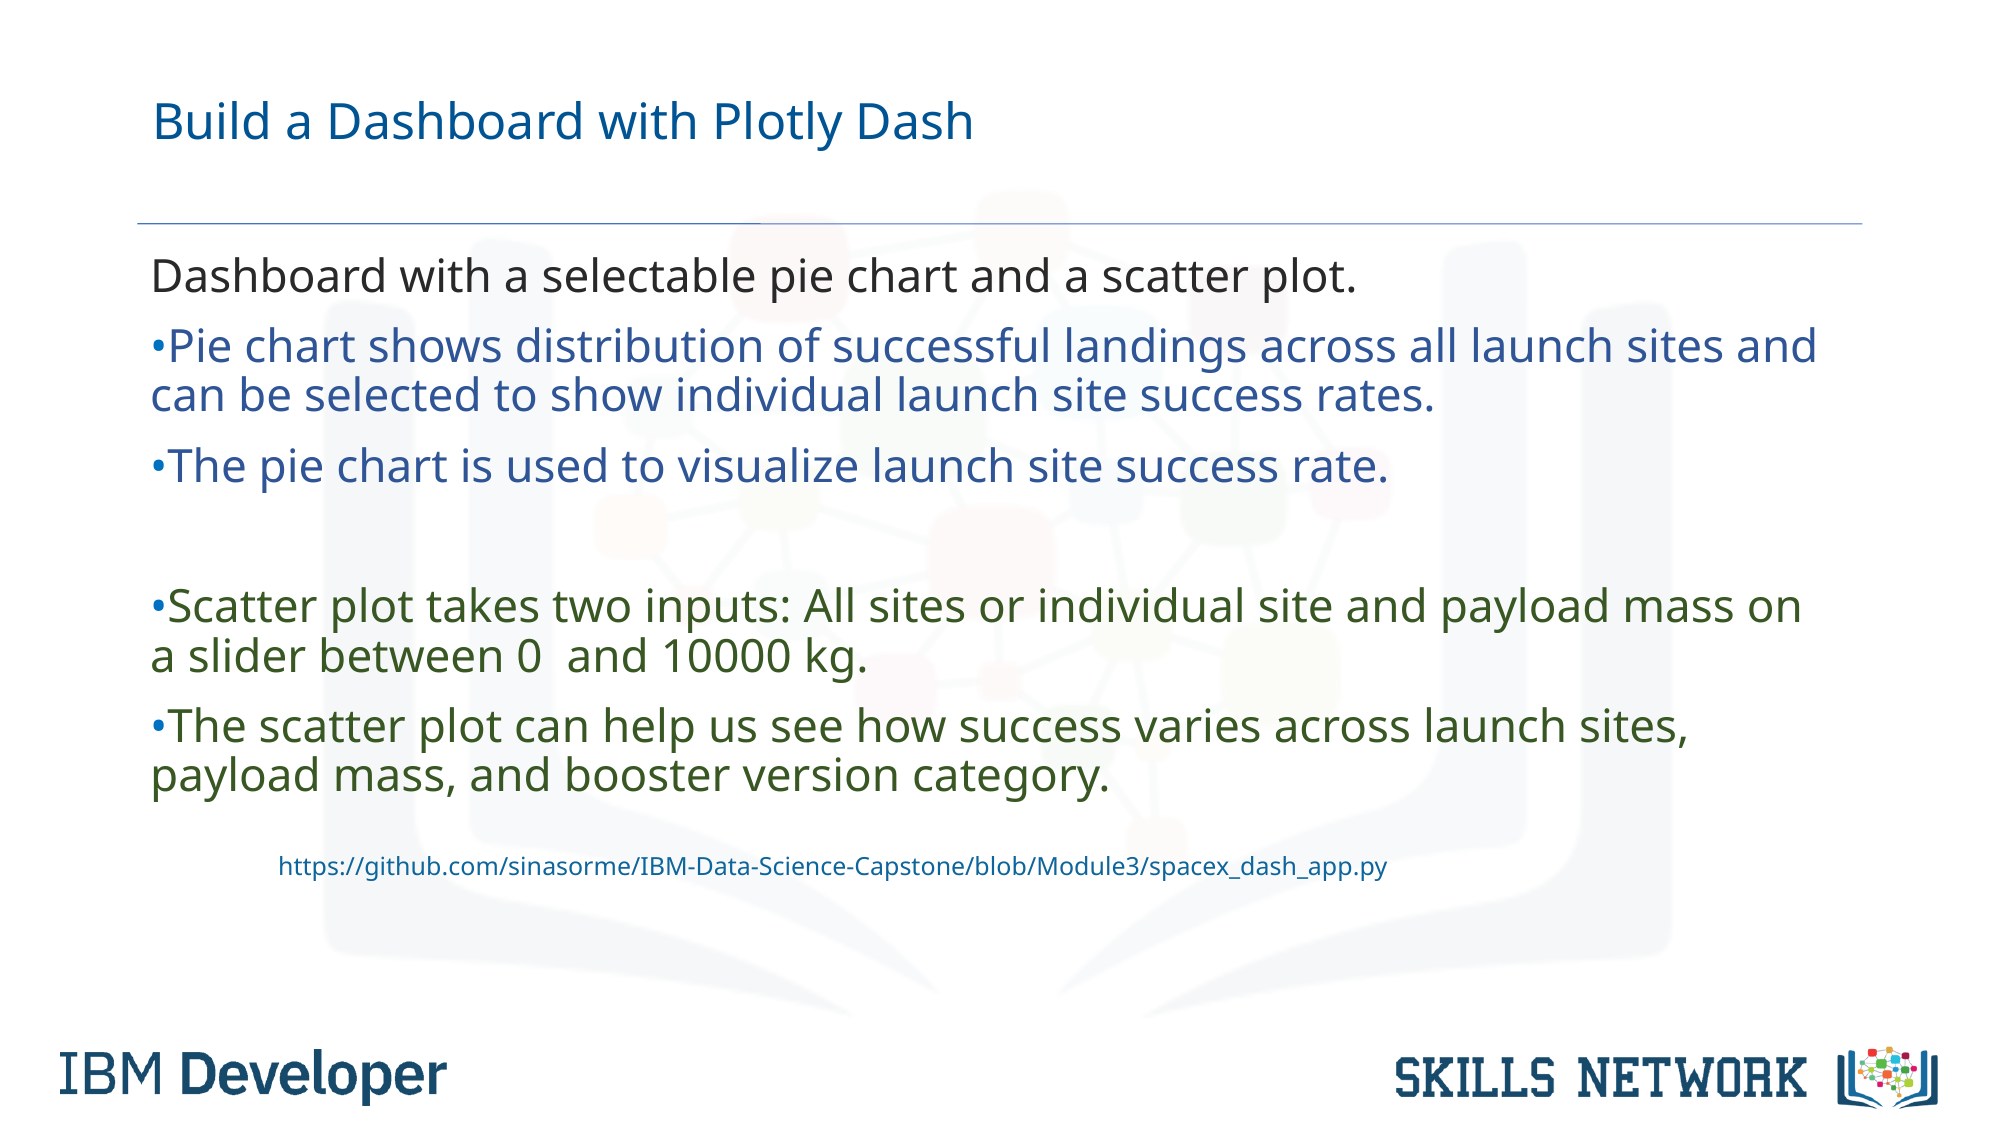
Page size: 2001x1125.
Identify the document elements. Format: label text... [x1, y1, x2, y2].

list Dashboard with a selectable pie chart and a scatter plot. •Pie chart shows distribution of successful landings across all launch sites and can be selected to show individual launch site success rates. •The pie chart is used to visualize launch site success rate. •Scatter plot takes two inputs: All sites or individual site and payload mass on a slider between 0 and 10000 kg. •The scatter plot can help us see how success varies across launch sites, payload mass, and booster version category. [135, 245, 1844, 844]
picture [55, 1045, 459, 1108]
text_box https://github.com/sinasorme/IBM-Data-Science-Capstone/blob/Module3/spacex_dash_app.py [263, 843, 1622, 889]
title Build a Dashboard with Plotly Dash [137, 59, 1863, 278]
picture [1390, 1045, 1945, 1111]
